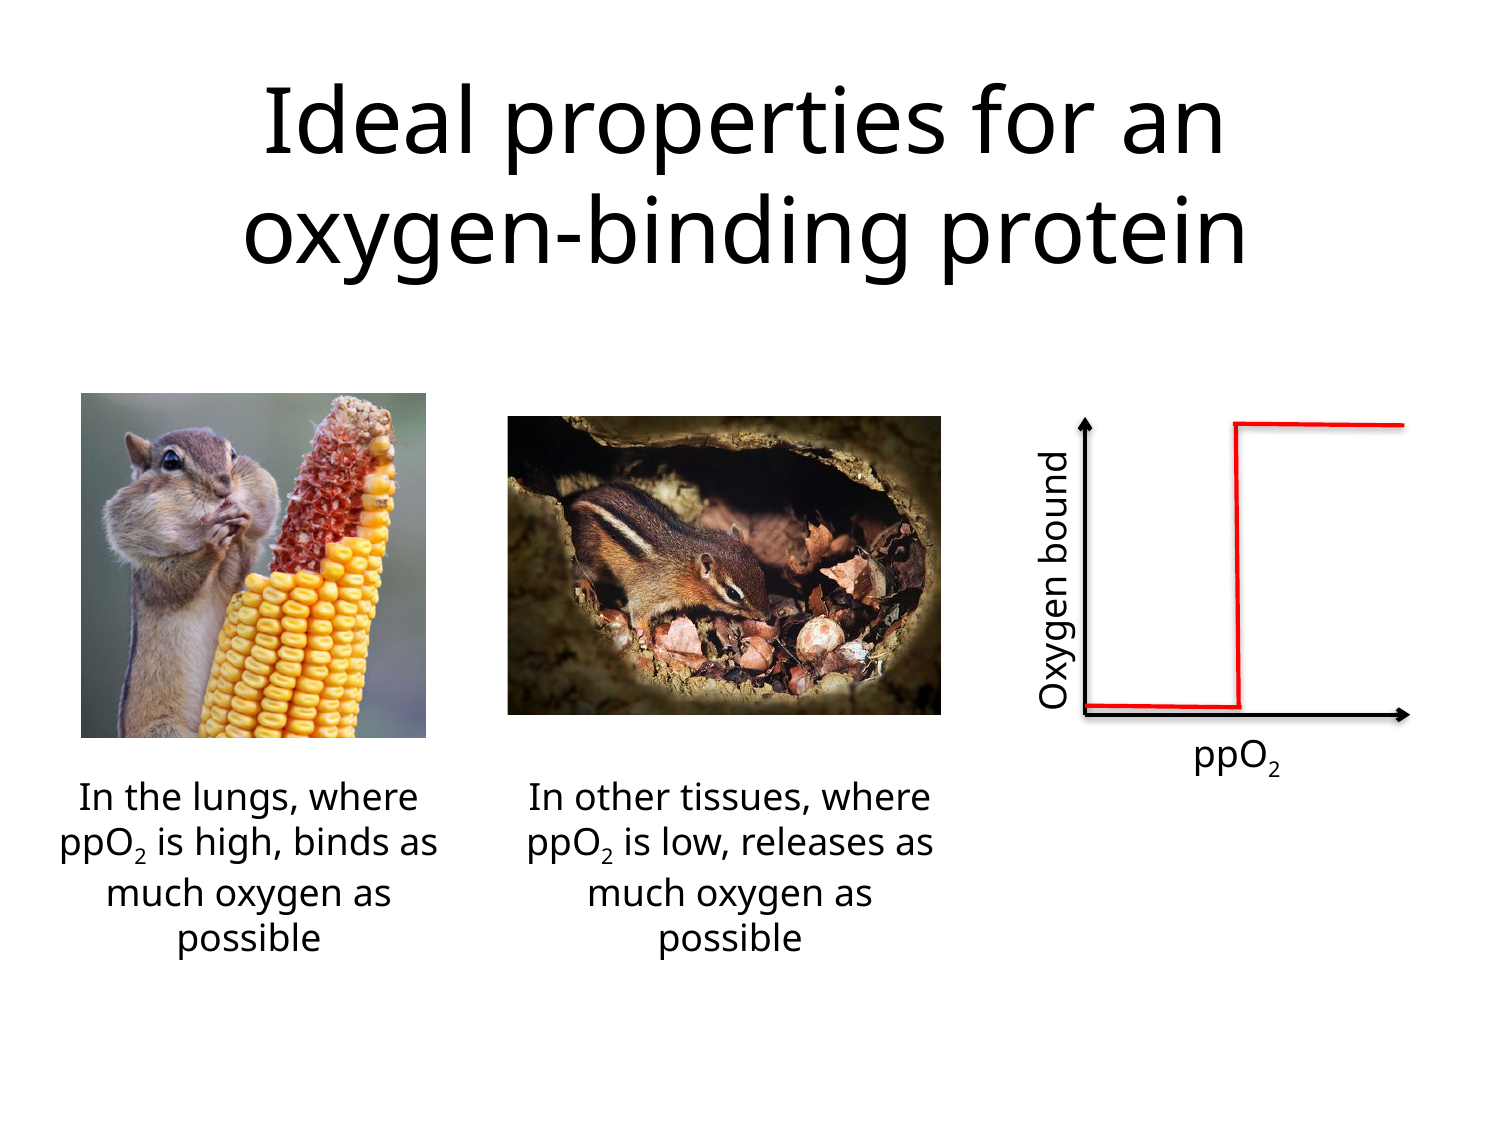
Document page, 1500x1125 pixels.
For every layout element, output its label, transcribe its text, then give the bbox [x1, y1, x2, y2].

picture [81, 393, 426, 739]
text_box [1235, 435, 1239, 704]
text_box In the lungs, where ppO2 is high, binds as much oxygen as possible [28, 765, 469, 967]
picture [507, 416, 942, 715]
text_box In other tissues, where ppO2 is low, releases as much oxygen as possible [507, 765, 953, 967]
text_box Oxygen bound [1021, 410, 1082, 742]
title Ideal properties for an oxygen-binding protein [11, 51, 1482, 293]
text_box ppO2 [1160, 722, 1323, 789]
